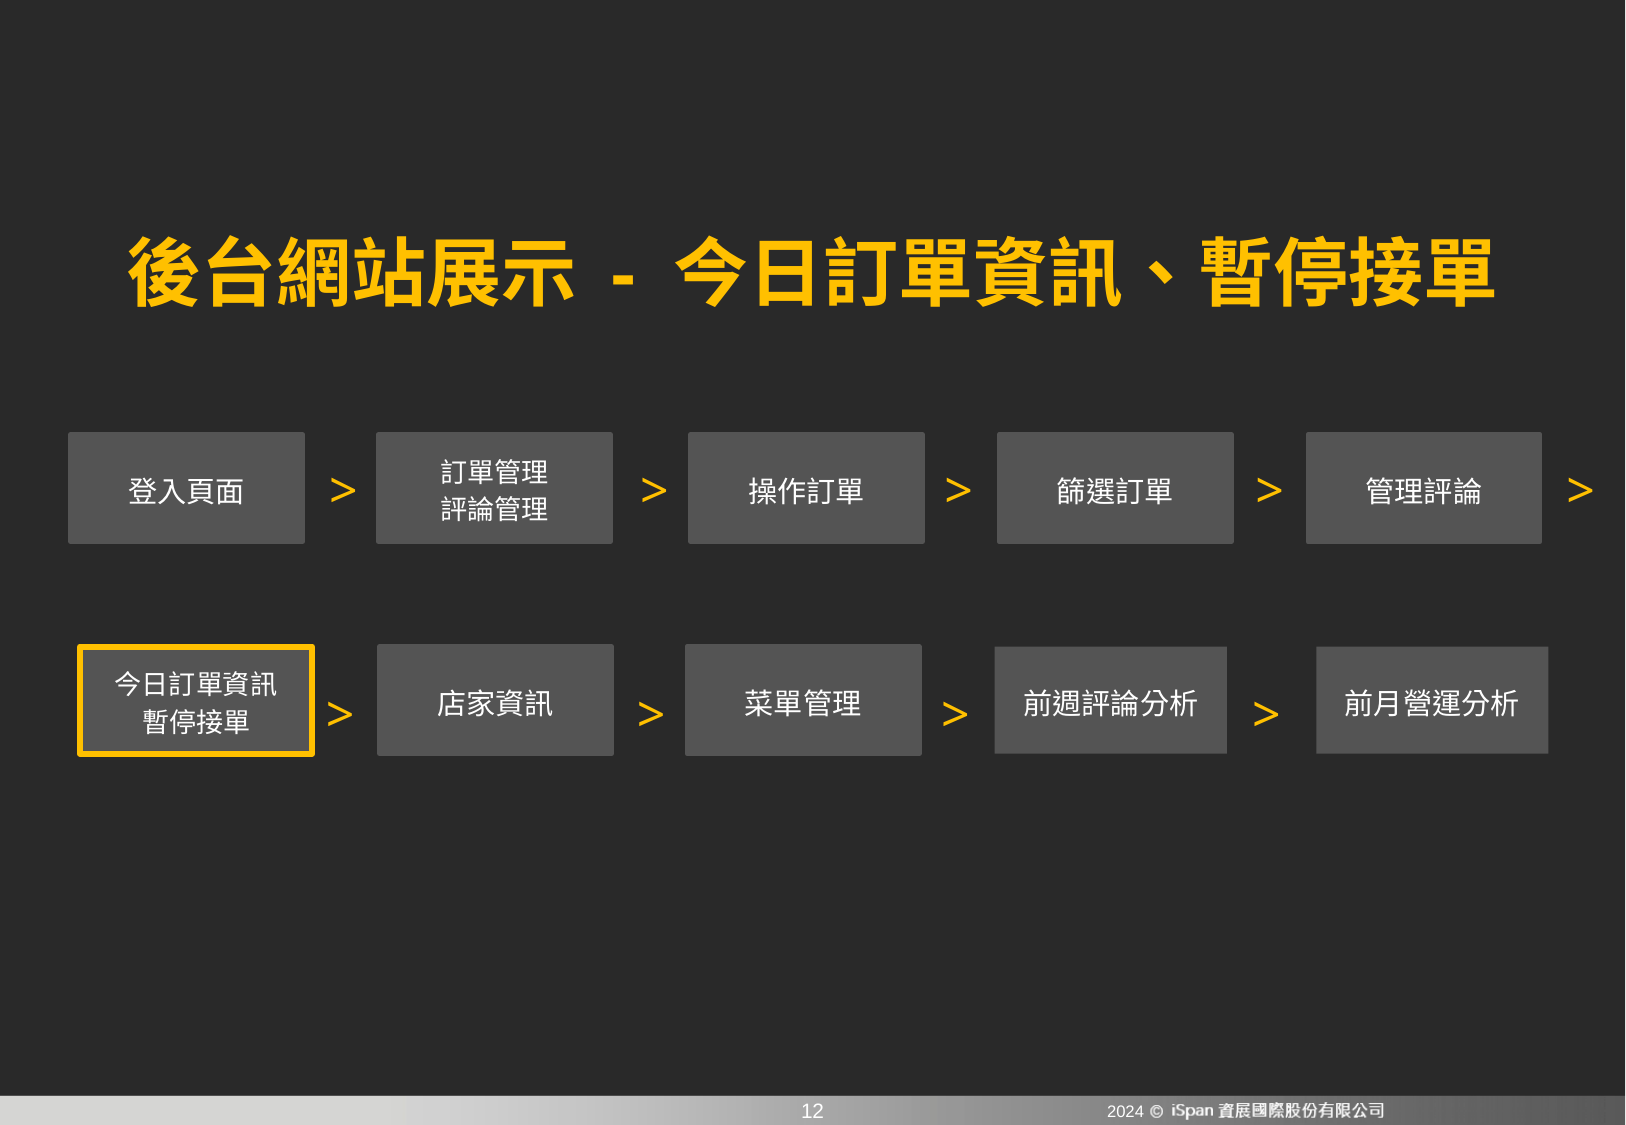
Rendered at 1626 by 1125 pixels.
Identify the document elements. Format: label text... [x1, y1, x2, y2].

text_box 店家資訊 [379, 646, 612, 754]
picture [0, 0, 1626, 1125]
text_box > [927, 434, 991, 542]
text_box > [312, 434, 375, 542]
text_box 登入頁面 [70, 434, 303, 542]
slide_number 2024 [1092, 1096, 1191, 1125]
title 後台網站展示 - 今日訂單資訊、暫停接單 [103, 211, 1522, 330]
text_box 前週評論分析 [994, 646, 1227, 754]
text_box > [1238, 434, 1301, 542]
text_box > [623, 434, 686, 542]
text_box > [1549, 434, 1612, 542]
text_box 操作訂單 [690, 434, 923, 542]
text_box > [923, 658, 987, 766]
text_box 前月營運分析 [1316, 646, 1549, 754]
text_box 訂單管理 評論管理 [378, 434, 611, 542]
text_box > [308, 658, 372, 766]
text_box > [1234, 658, 1298, 766]
text_box > [619, 658, 683, 766]
text_box 菜單管理 [687, 646, 920, 754]
text_box 管理評論 [1307, 434, 1541, 542]
text_box 今日訂單資訊 暫停接單 [79, 646, 313, 754]
text_box 篩選訂單 [999, 434, 1232, 542]
